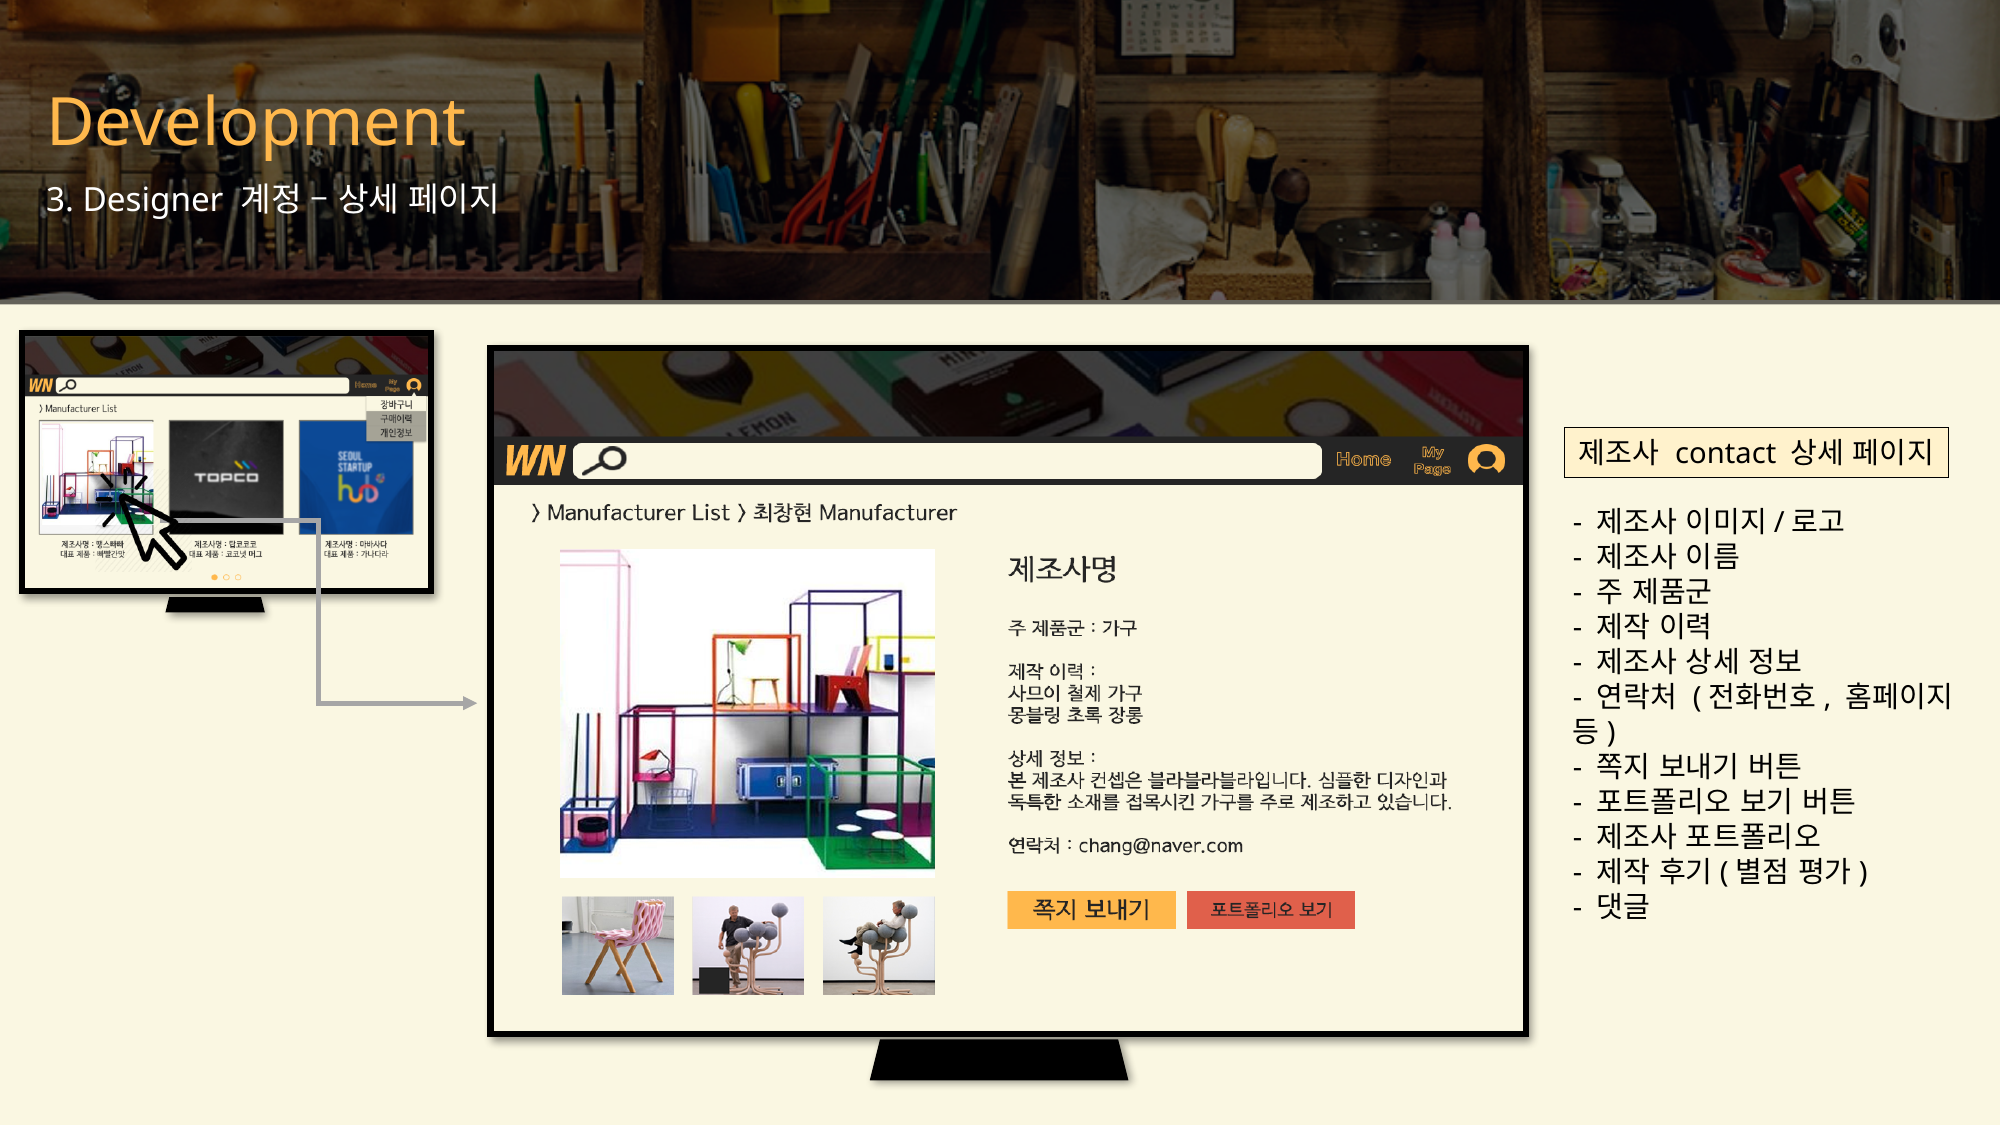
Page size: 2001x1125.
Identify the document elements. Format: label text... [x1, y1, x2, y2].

text_box [0, 300, 2000, 306]
text_box 제조사 contact 상세 페이지 [1564, 427, 1949, 478]
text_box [95, 469, 265, 613]
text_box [159, 520, 478, 704]
text_box - 제조사 이미지/로고 - 제조사 이름 - 주 제품군 - 제작 이력 - 제조사 상세 정보 - 연락처 (전화번호, 홈페이지 등) - 쪽지 보내기 버튼 - 포트폴리오 보기 버튼 - 제조사 포트폴리오 - 제작 후기(별점 평가) - 댓글 [1558, 496, 1976, 966]
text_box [493, 350, 1523, 1081]
picture [0, 0, 2000, 300]
picture [24, 336, 428, 588]
